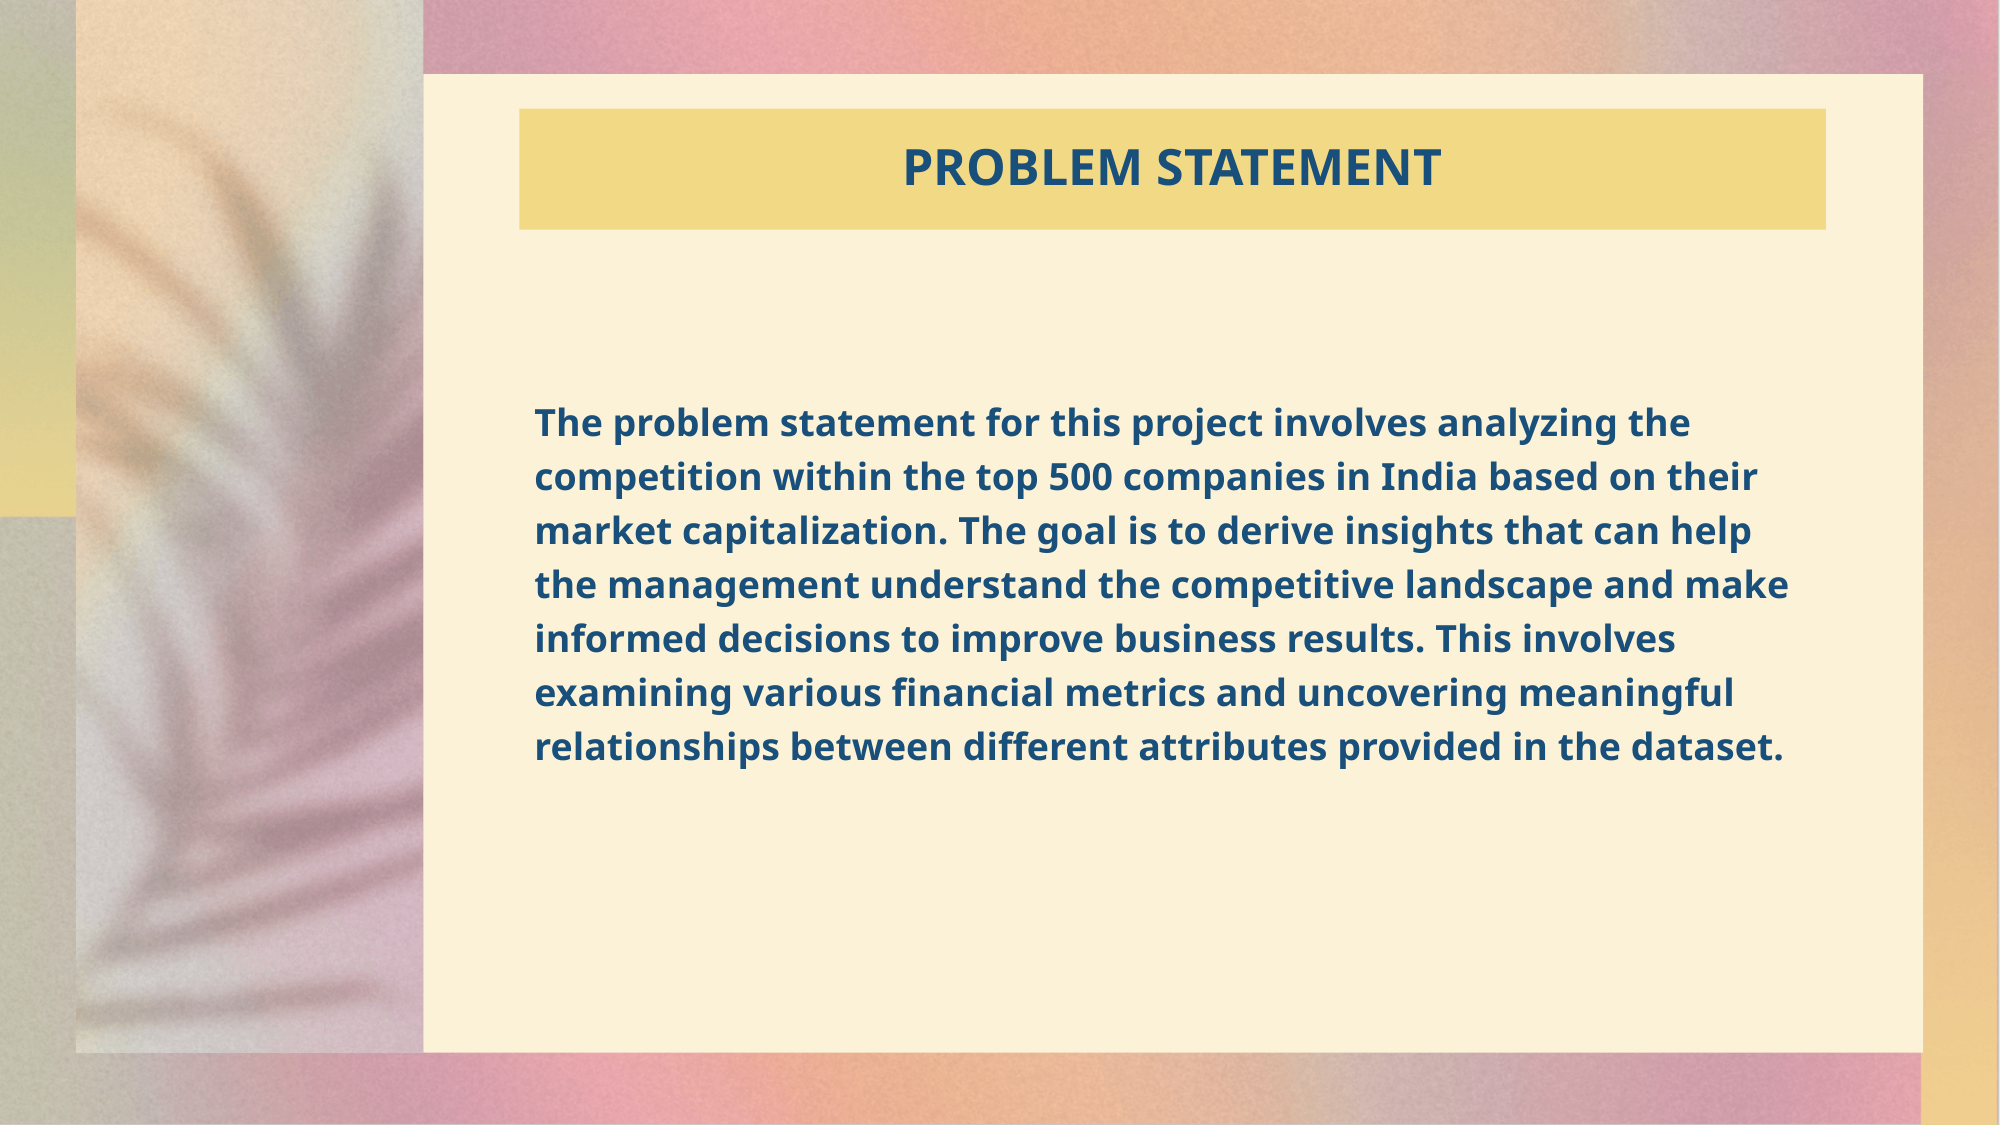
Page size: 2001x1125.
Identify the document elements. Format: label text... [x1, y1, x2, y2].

title PROBLEM STATEMENT [519, 108, 1826, 230]
list The problem statement for this project involves analyzing the competition within the top 500 companies in India based on their market capitalization. The goal is to derive insights that can help the management understand the competitive landscape and make informed decisions to improve business results. This involves examining various financial metrics and uncovering meaningful relationships between different attributes provided in the dataset. [519, 382, 1826, 996]
picture [0, 0, 2000, 1125]
